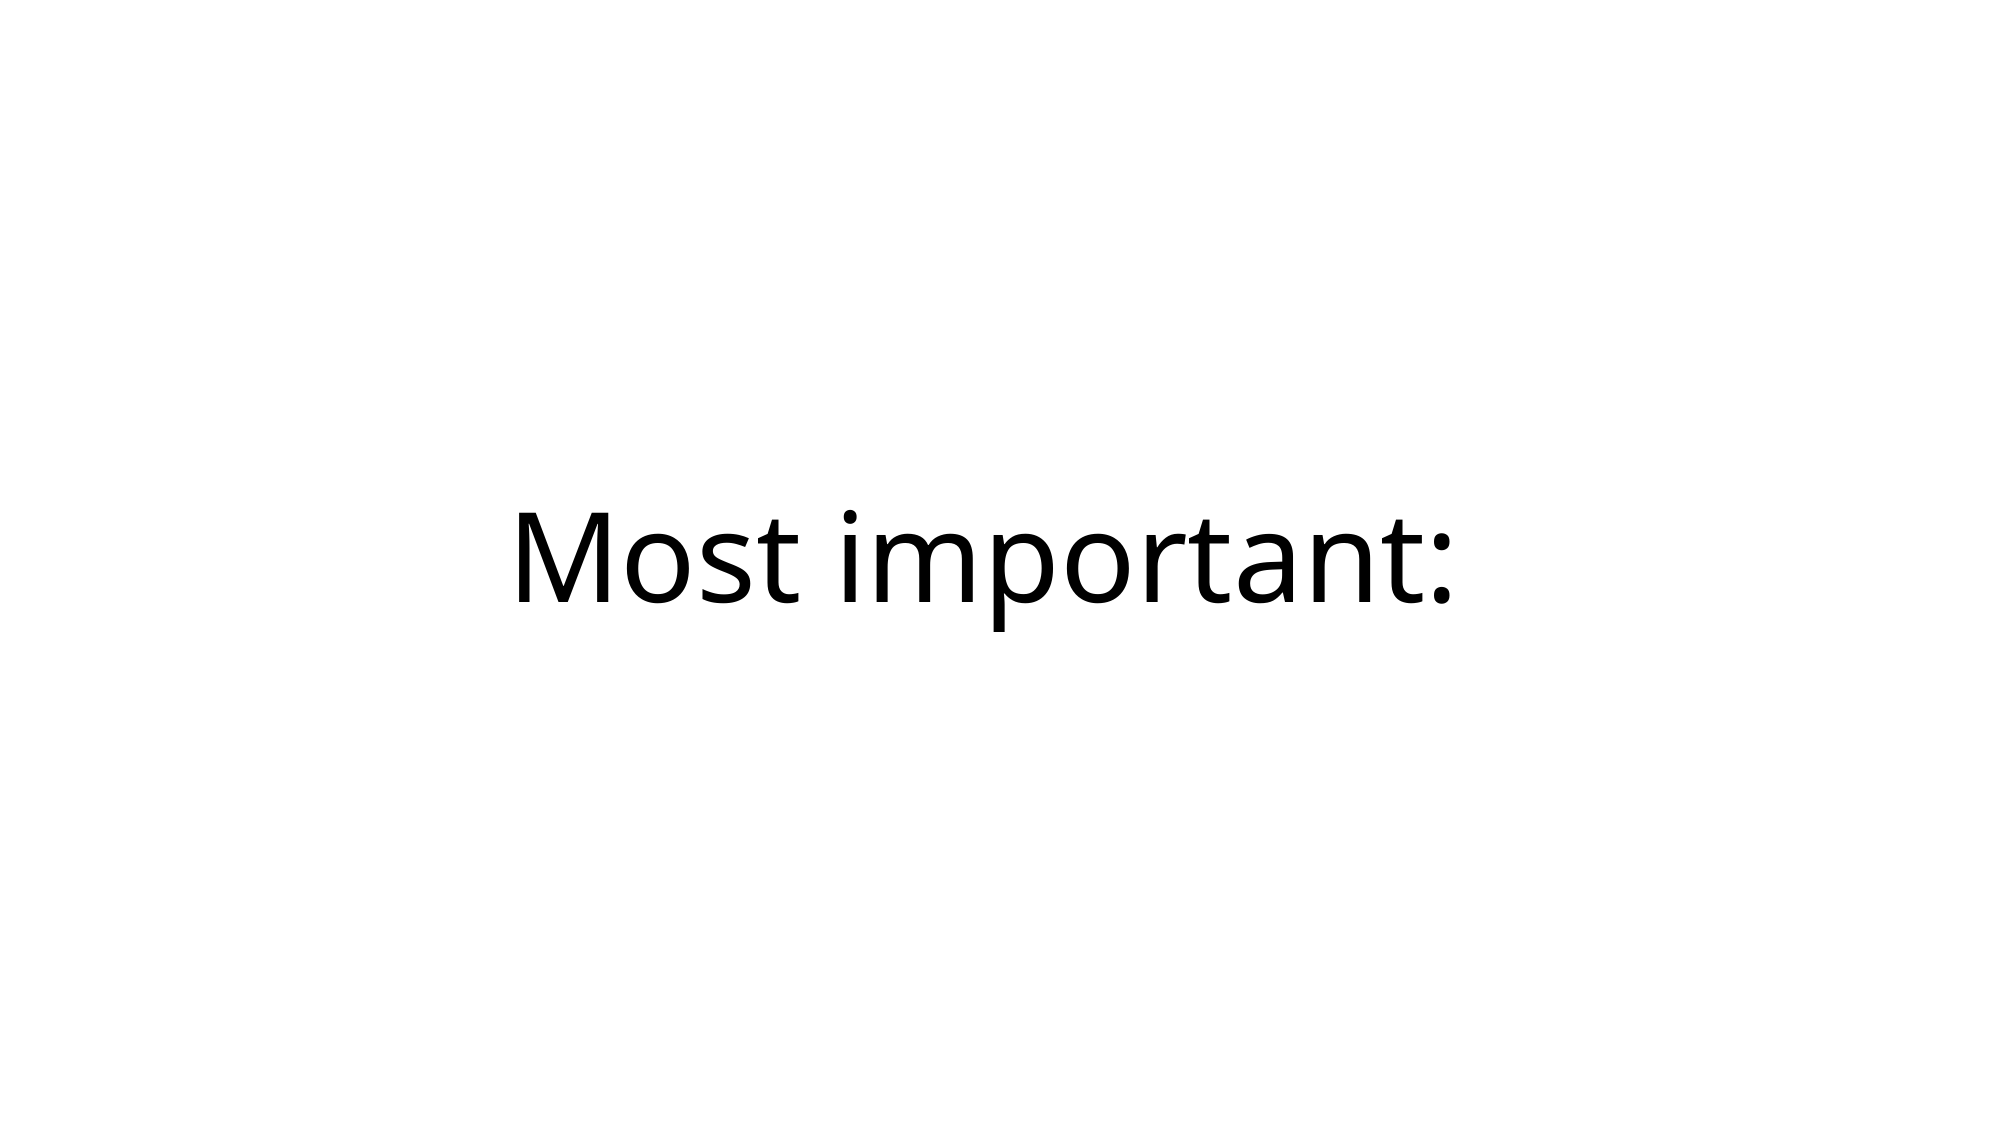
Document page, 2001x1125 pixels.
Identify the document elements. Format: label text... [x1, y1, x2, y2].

text_box Most important: [137, 453, 1863, 672]
